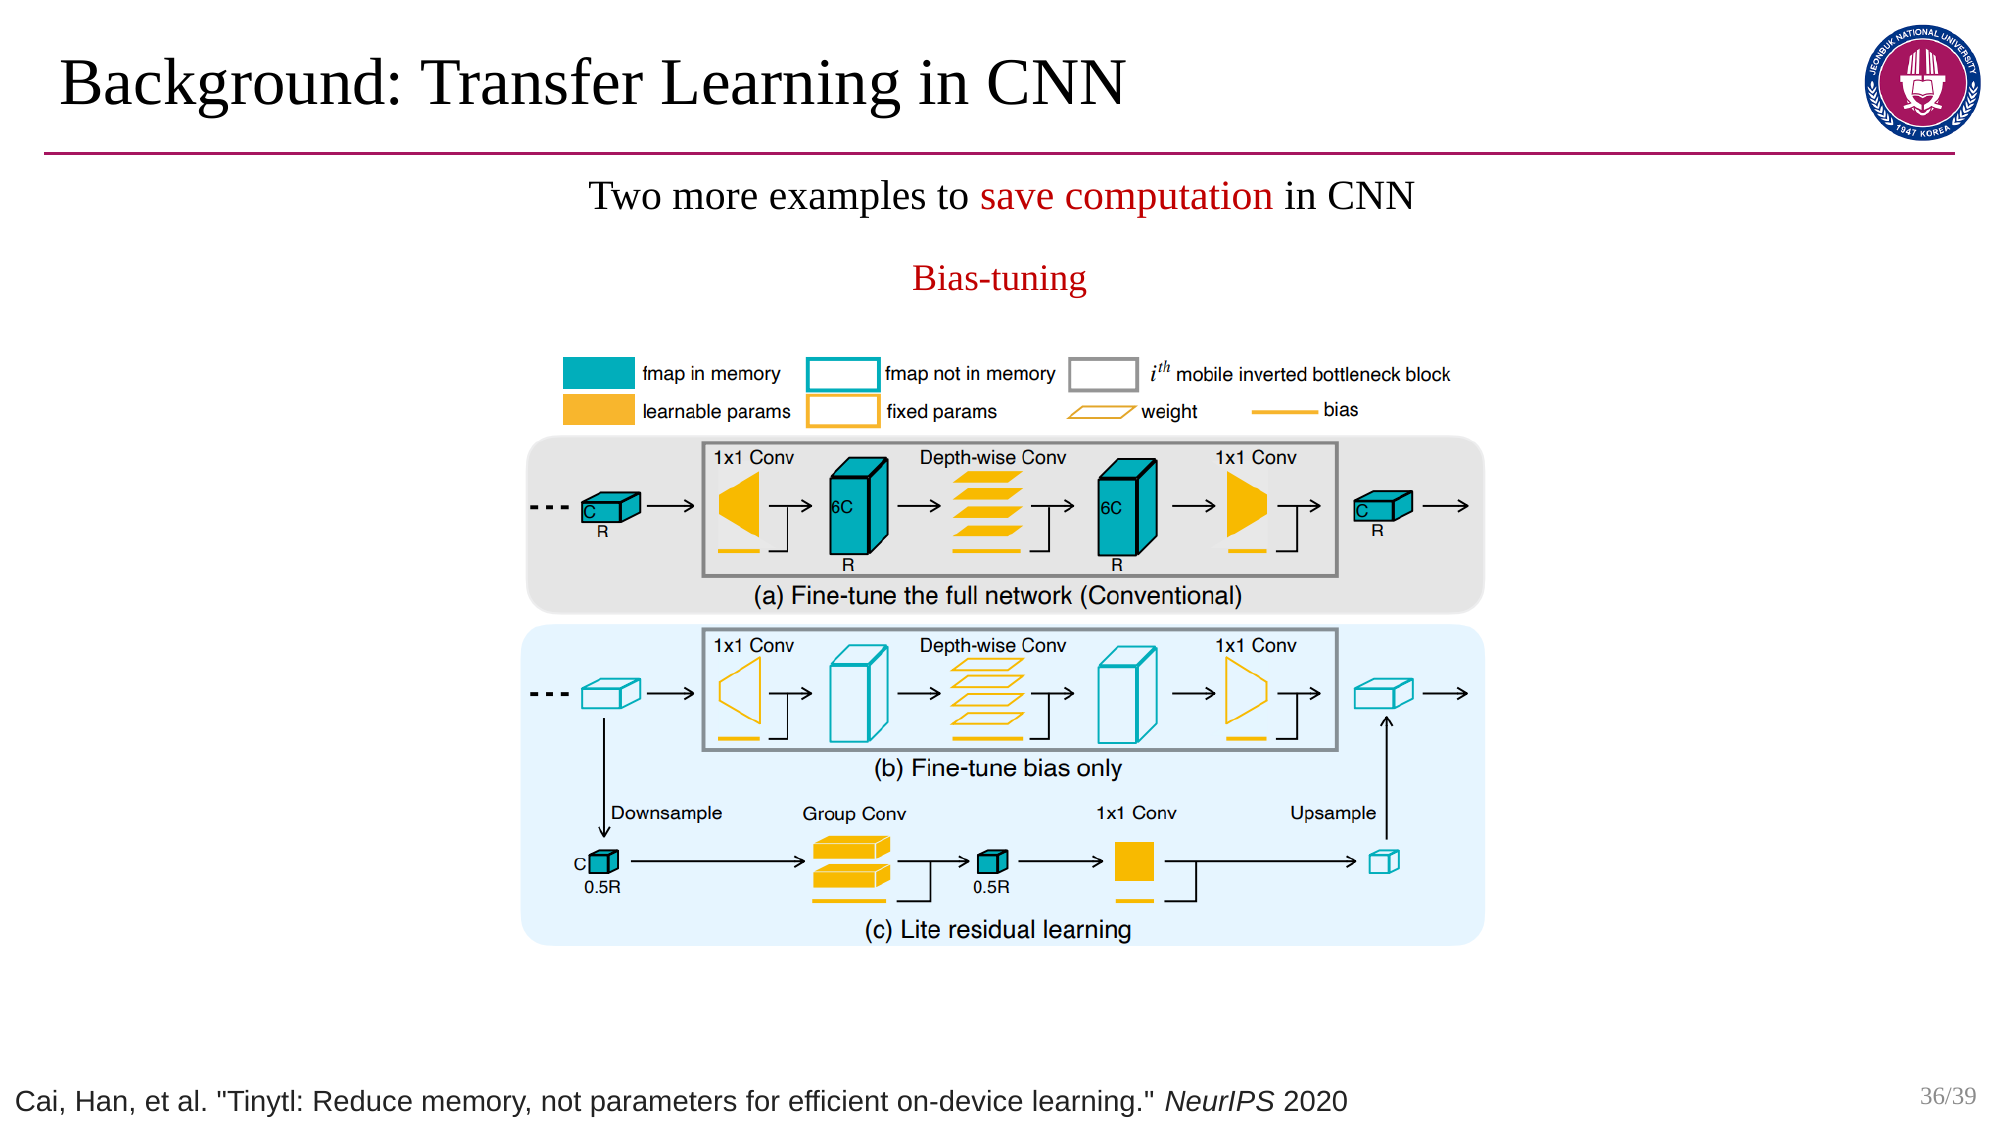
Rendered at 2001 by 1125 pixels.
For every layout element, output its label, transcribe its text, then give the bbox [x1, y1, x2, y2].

picture [1863, 23, 1982, 142]
picture [505, 349, 1495, 951]
text_box Two more examples to save computation in CNN [44, 160, 1960, 225]
text_box Bias-tuning [897, 245, 1103, 305]
title Background: Transfer Learning in CNN [44, 30, 1841, 136]
text_box Cai, Han, et al. "Tinytl: Reduce memory, not parameters for efficient on-device learning." NeurIPS 2020 [0, 1074, 1889, 1125]
slide_number 36 [1897, 1065, 2000, 1125]
